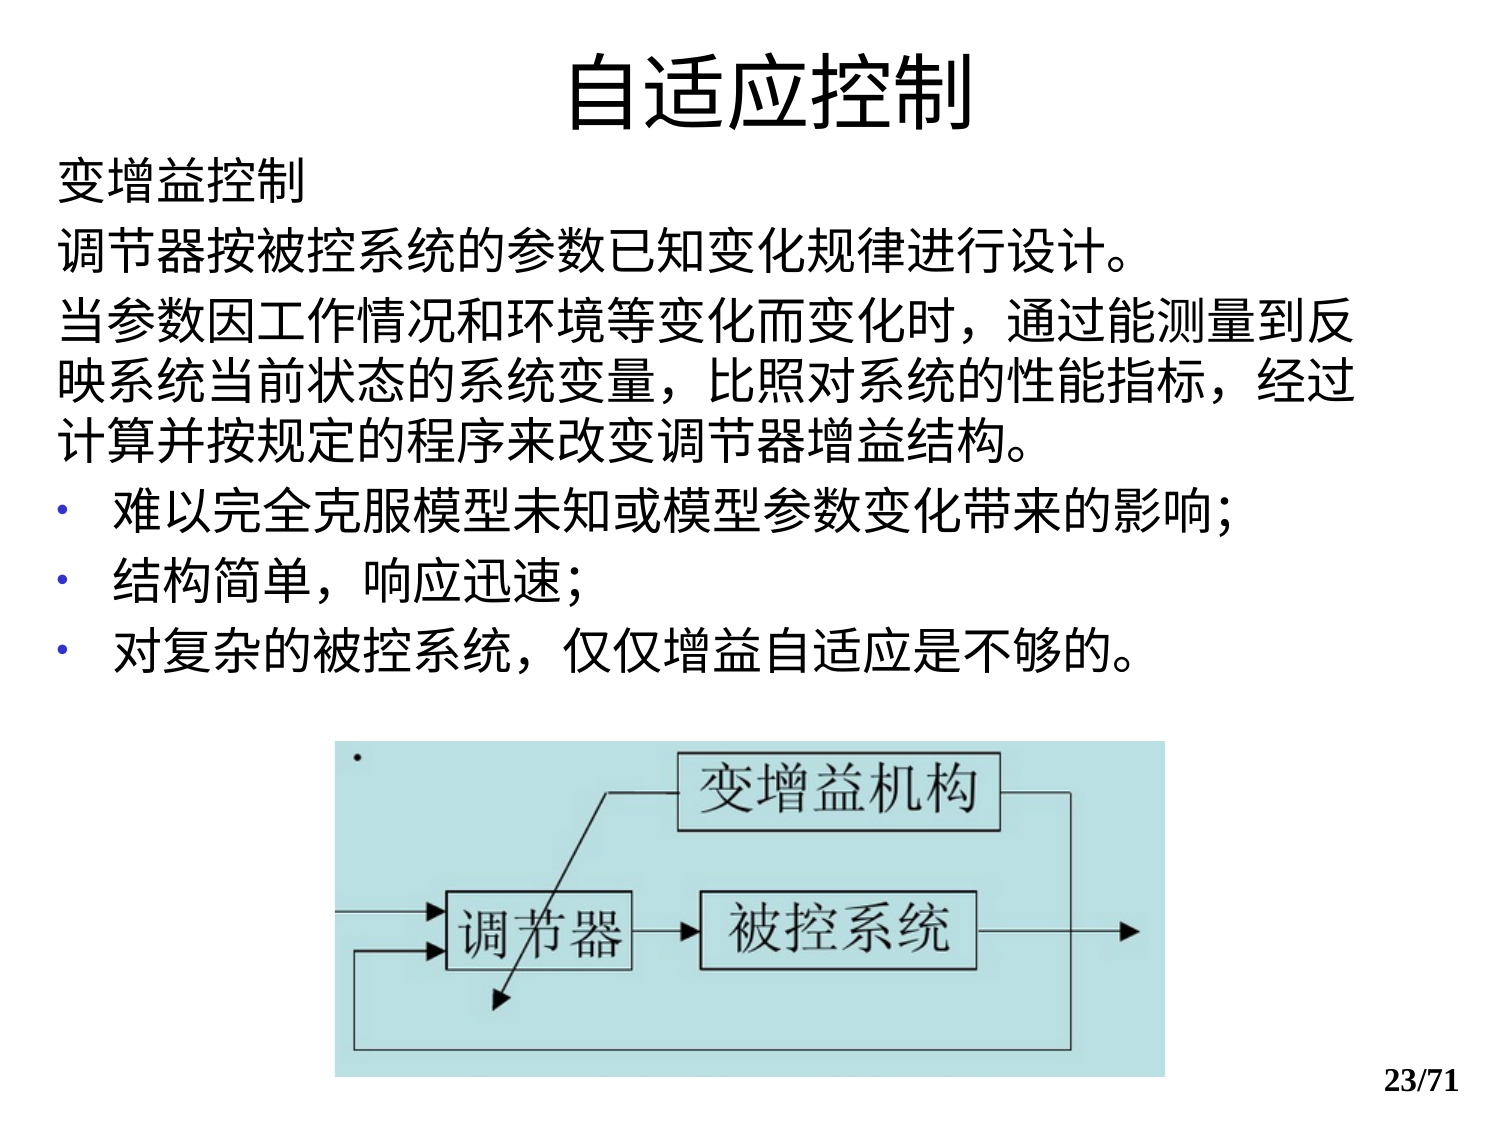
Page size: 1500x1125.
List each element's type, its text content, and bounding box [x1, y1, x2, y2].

slide_number 23/71 [1162, 1050, 1475, 1100]
picture [334, 741, 1166, 1077]
title 自适应控制 [64, 42, 1471, 138]
list 变增益控制 调节器按被控系统的参数已知变化规律进行设计。 当参数因工作情况和环境等变化而变化时，通过能测量到反映系统当前状态的系统变量，比照对系统的性能指标，经过计算并按规定的程序来改变调节器增益结构。 难以完全克服模型未知或模型参数变化带来的影响； 结构简单，响应迅速； 对复杂的被控系统，仅仅增益自适应是不够的。 [41, 142, 1417, 363]
list 变增益控制 调节器按被控系统的参数已知变化规律进行设计。 当参数因工作情况和环境等变化而变化时，通过能测量到反映系统当前状态的系统变量，比照对系统的性能指标，经过计算并按规定的程序来改变调节器增益结构。 难以完全克服模型未知或模型参数变化带来的影响； 结构简单，响应迅速； 对复杂的被控系统，仅仅增益自适应是不够的。 [41, 528, 1417, 993]
list 变增益控制 调节器按被控系统的参数已知变化规律进行设计。 当参数因工作情况和环境等变化而变化时，通过能测量到反映系统当前状态的系统变量，比照对系统的性能指标，经过计算并按规定的程序来改变调节器增益结构。 难以完全克服模型未知或模型参数变化带来的影响； 结构简单，响应迅速； 对复杂的被控系统，仅仅增益自适应是不够的。 [41, 364, 1417, 527]
